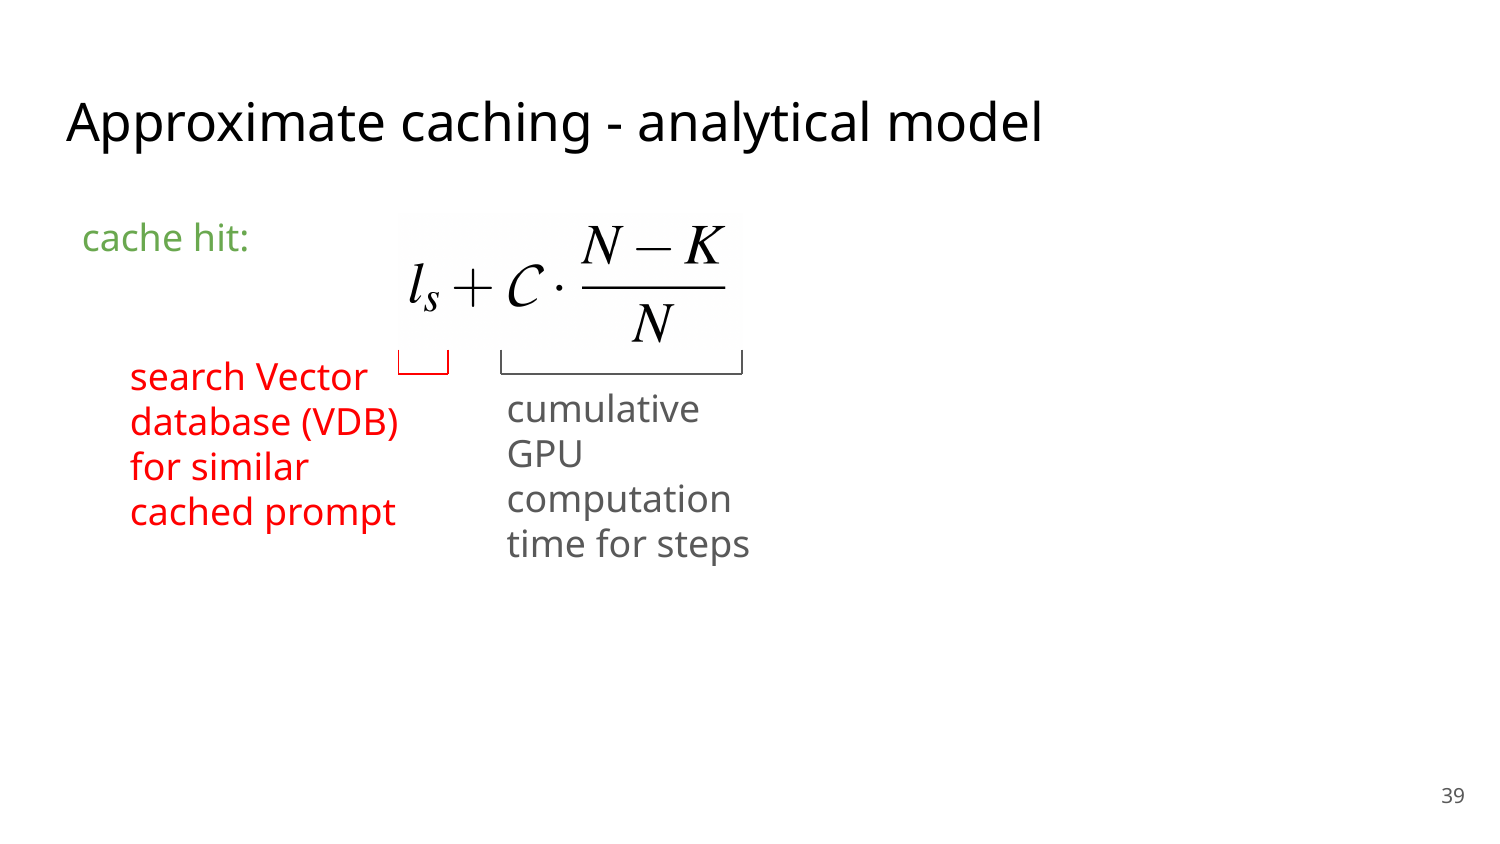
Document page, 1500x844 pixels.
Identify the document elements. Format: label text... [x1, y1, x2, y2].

picture [398, 213, 743, 350]
slide_number ‹#› [1389, 764, 1480, 830]
text_box cumulative GPU computation time for steps [491, 370, 796, 581]
title Approximate caching - analytical model [51, 72, 1449, 167]
text_box search Vector database (VDB) for similar cached prompt [114, 338, 429, 549]
text_box cache hit: [66, 199, 273, 275]
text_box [398, 349, 449, 375]
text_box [500, 349, 743, 375]
